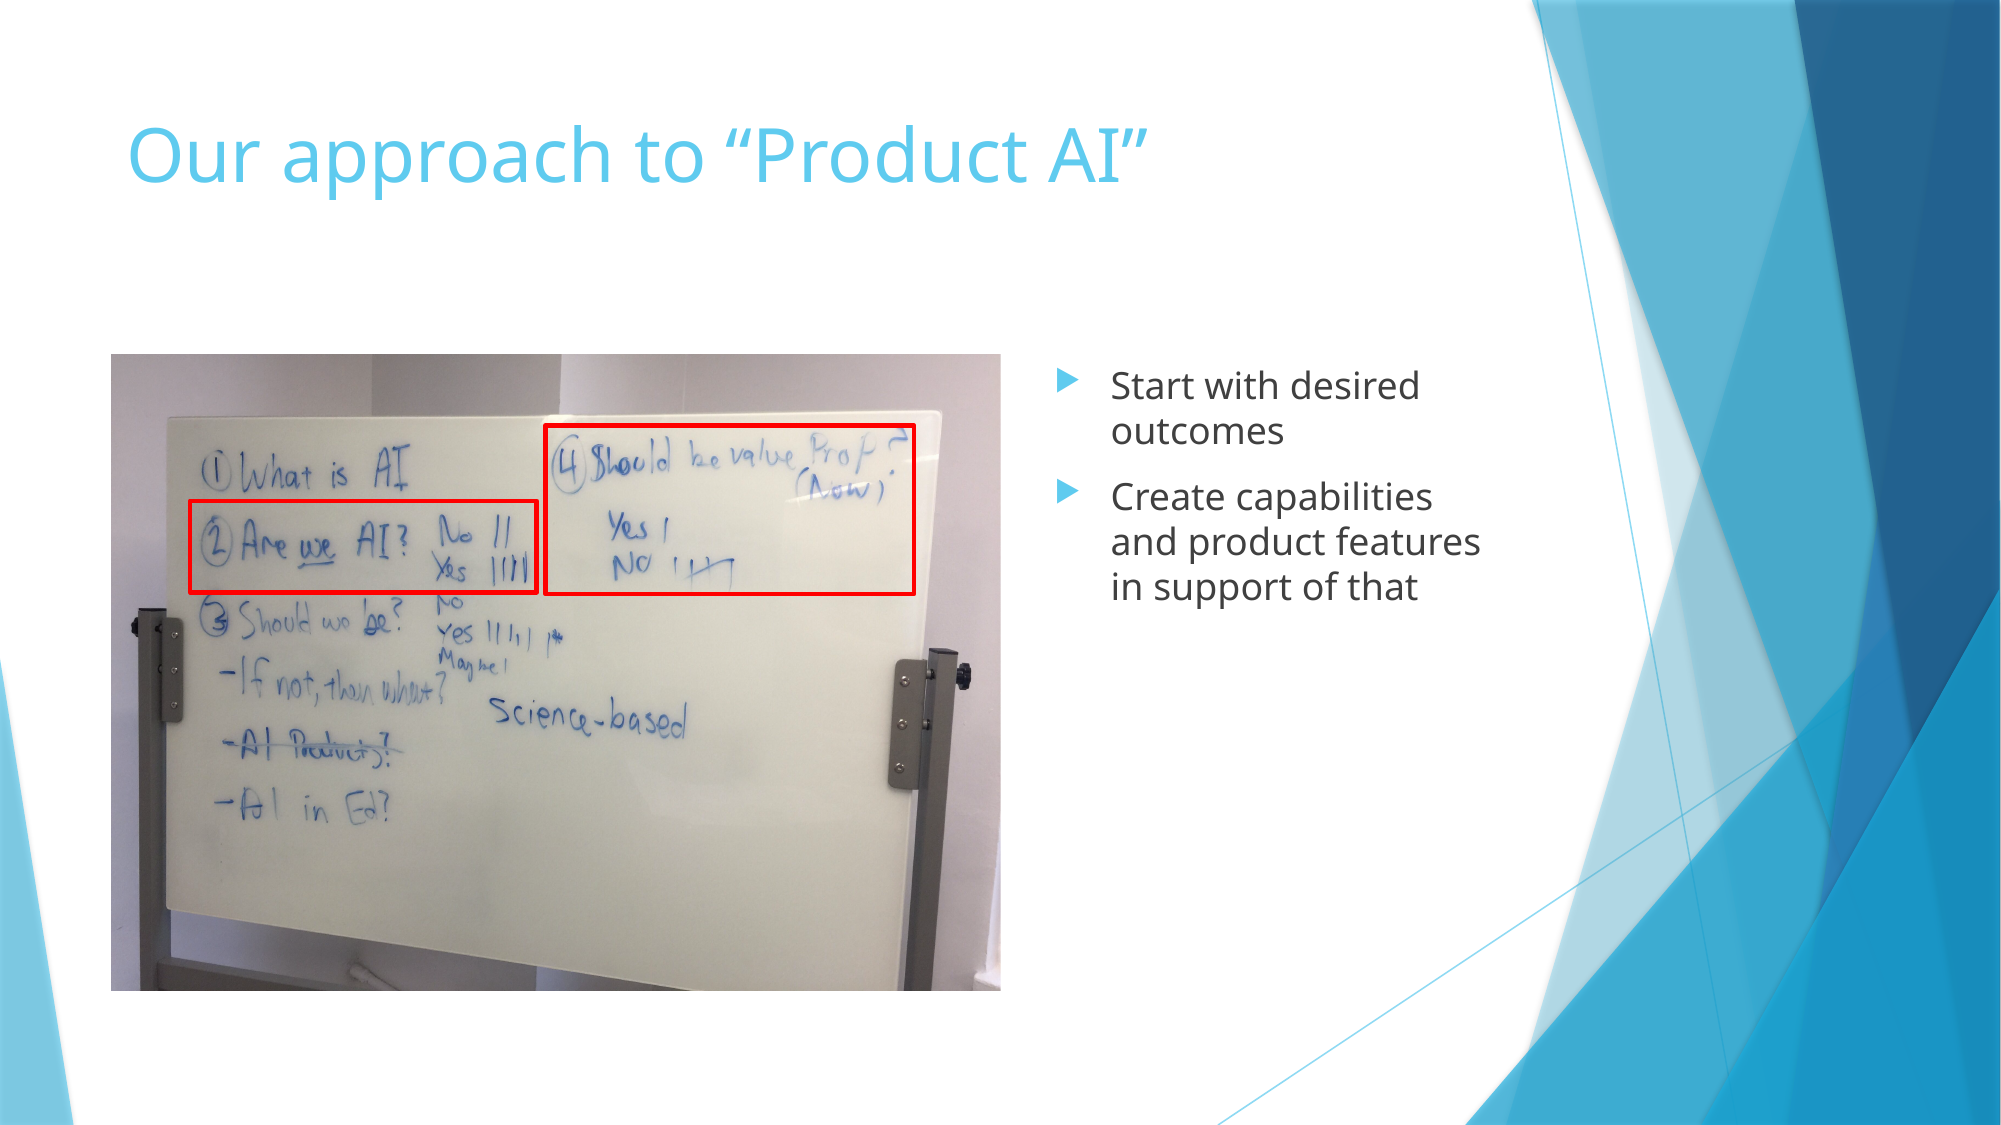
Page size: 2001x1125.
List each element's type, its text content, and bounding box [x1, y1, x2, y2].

picture [110, 353, 1002, 992]
list Start with desired outcomes Create capabilities and product features in support of that [1039, 354, 1521, 992]
title Our approach to “Product AI” [111, 99, 1522, 317]
